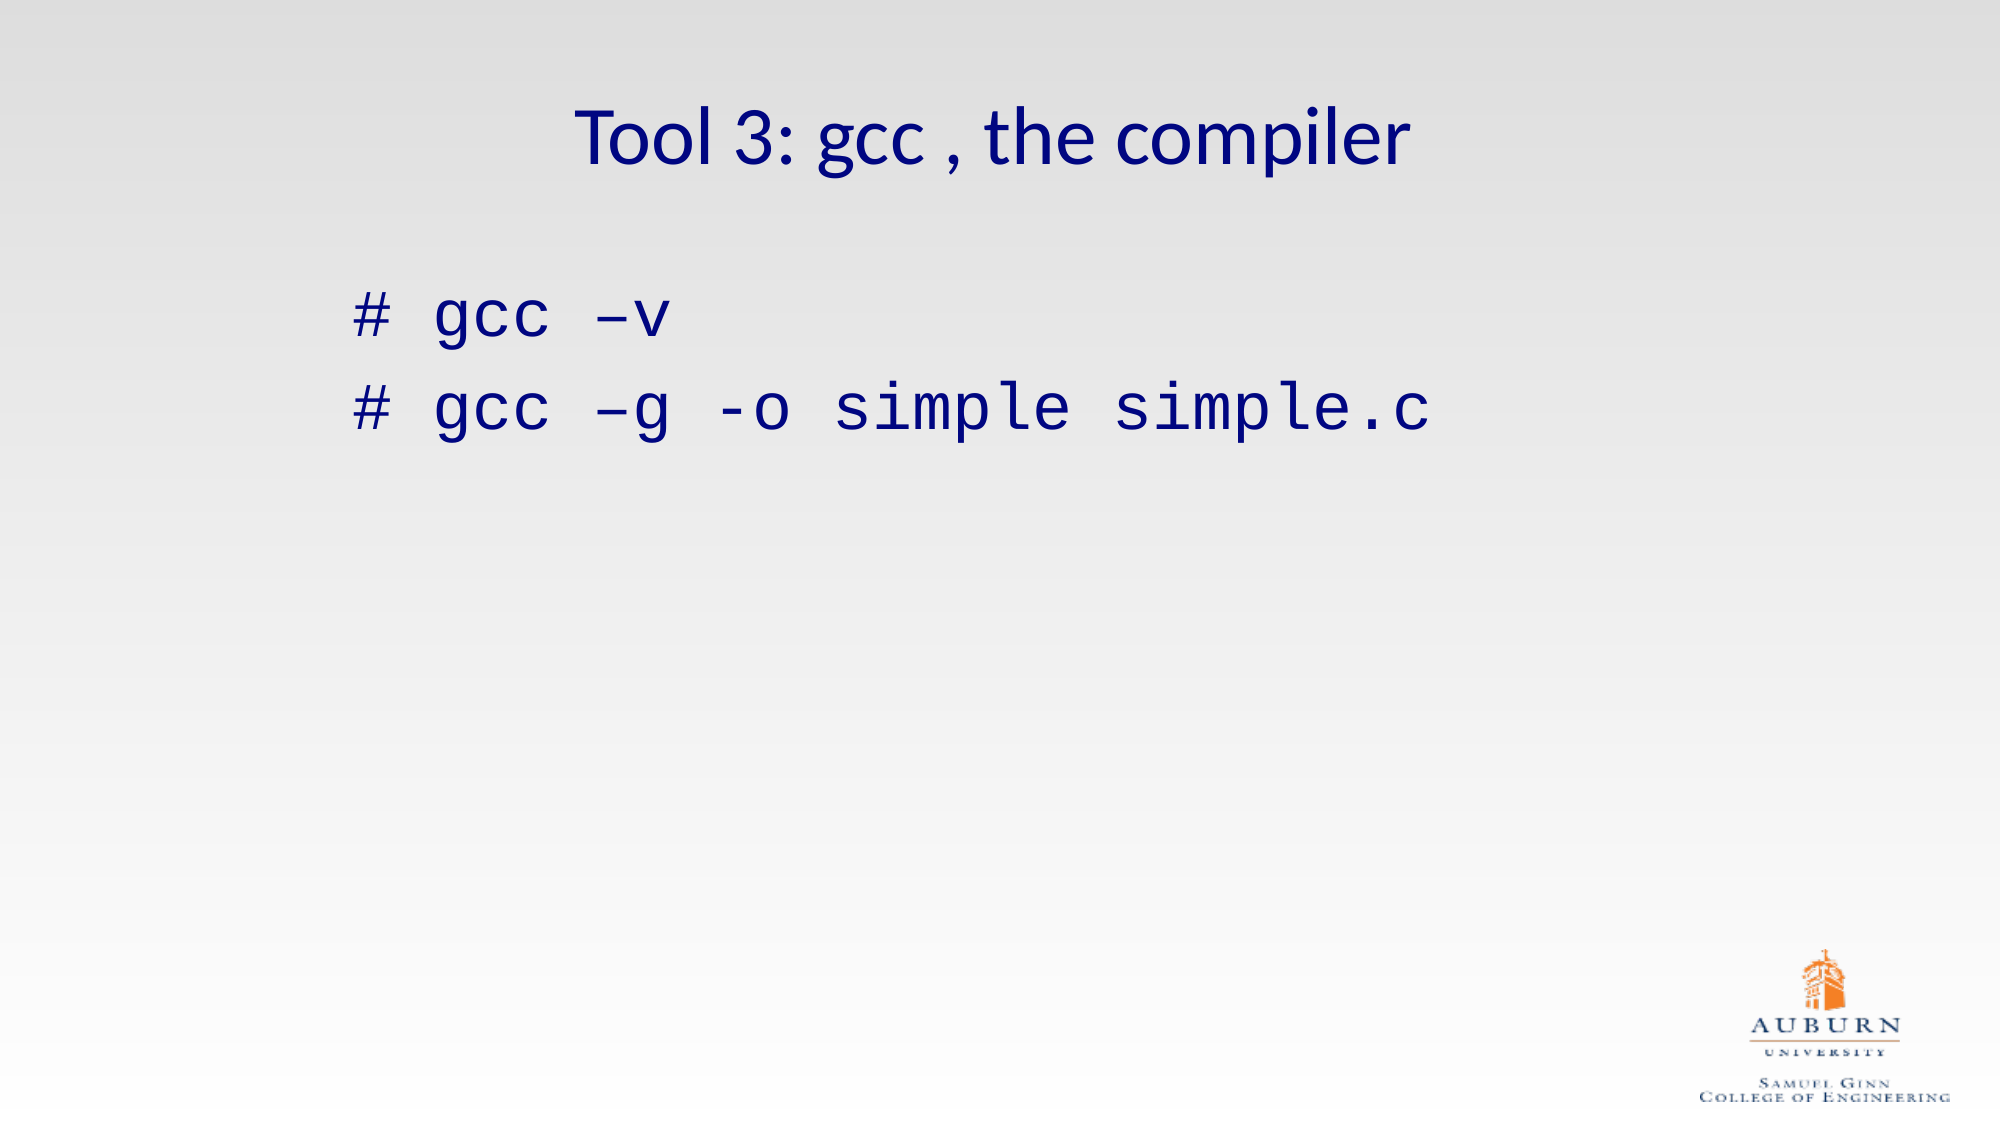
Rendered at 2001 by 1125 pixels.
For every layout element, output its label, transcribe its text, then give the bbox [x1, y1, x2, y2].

picture [1700, 949, 1950, 1102]
title Tool 3: gcc , the compiler [362, 75, 1625, 188]
list # gcc –v # gcc –g -o simple simple.c [337, 262, 1675, 938]
